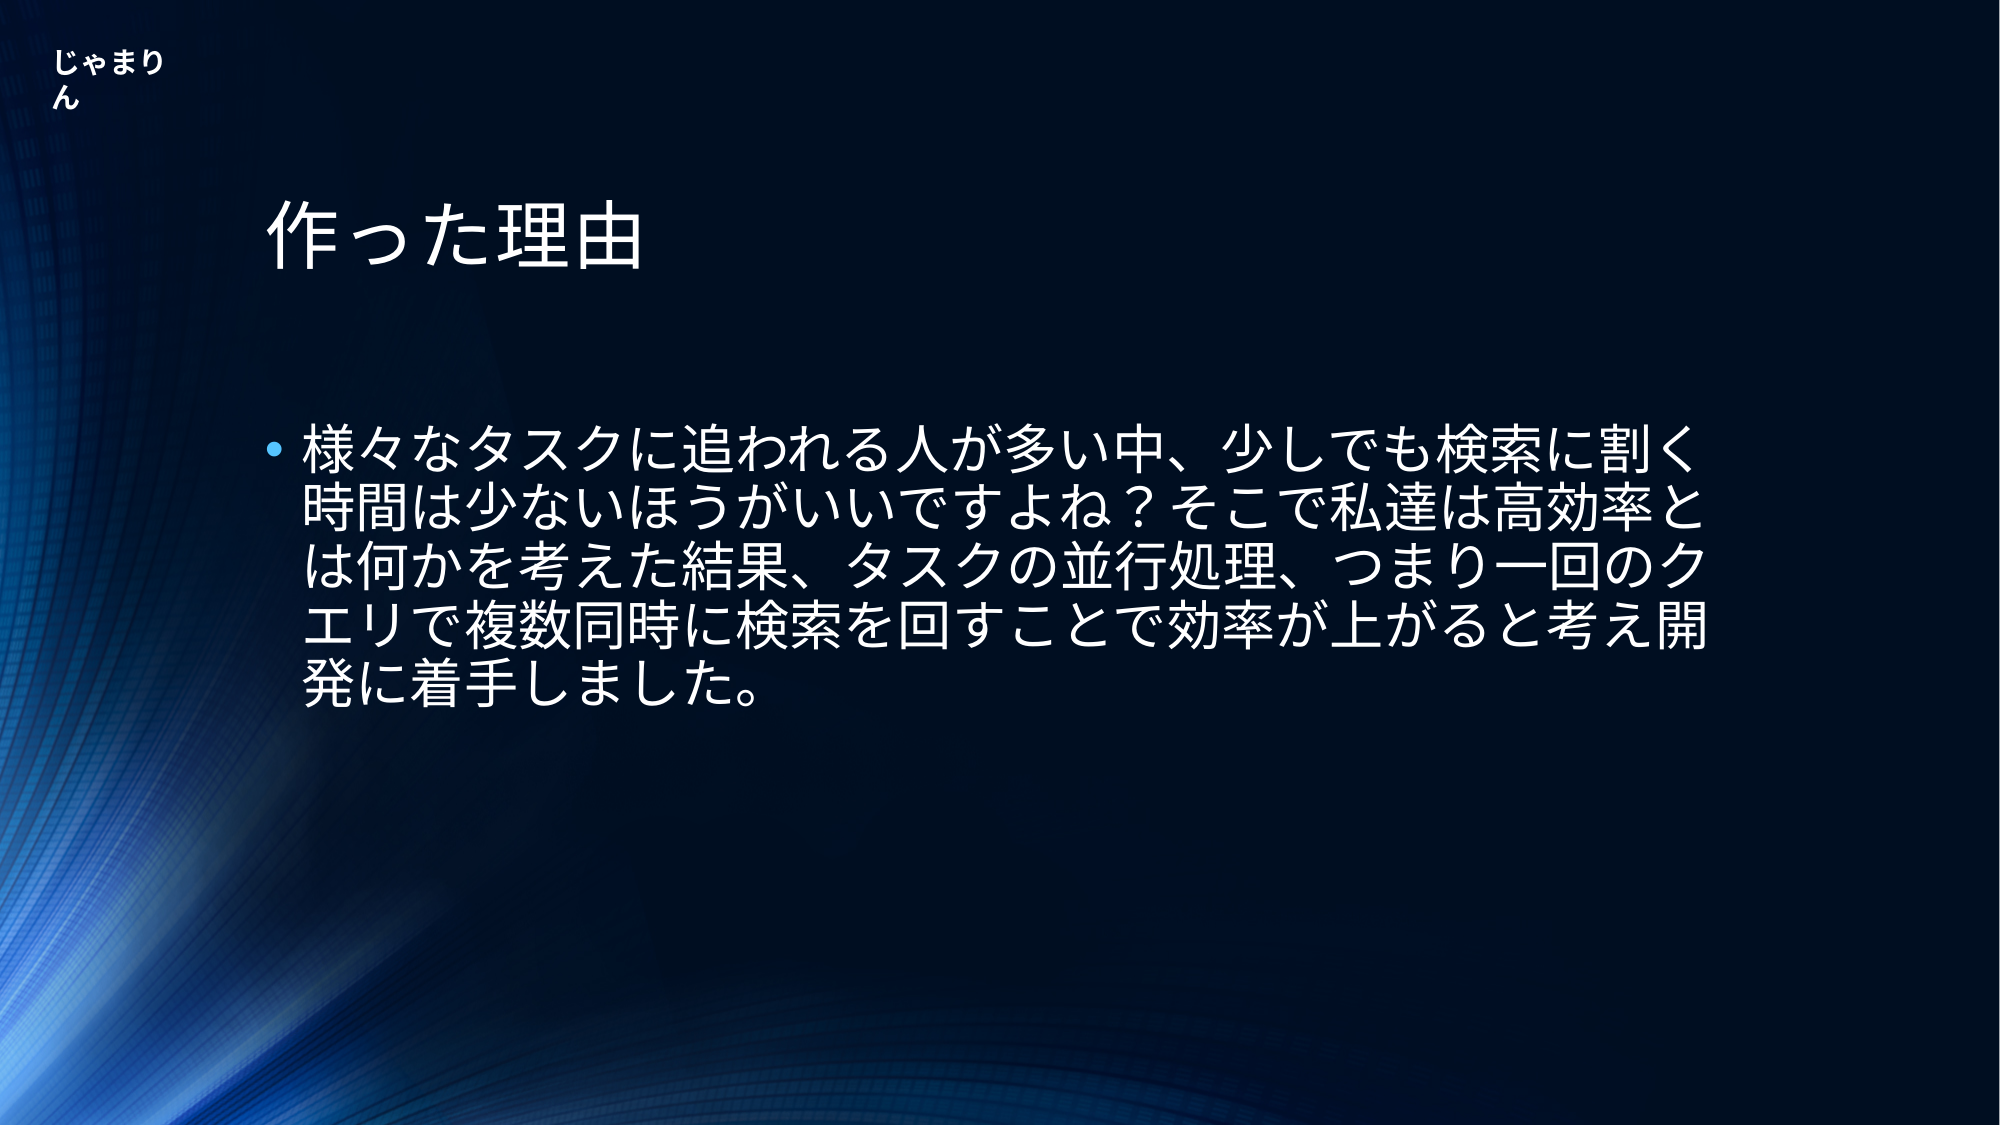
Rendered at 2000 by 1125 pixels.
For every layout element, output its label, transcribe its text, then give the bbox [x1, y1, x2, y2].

title 作った理由 [249, 62, 1750, 288]
picture [0, 0, 2000, 1125]
list 様々なタスクに追われる人が多い中、少しでも検索に割く時間は少ないほうがいいですよね？そこで私達は高効率とは何かを考えた結果、タスクの並行処理、つまり一回のクエリで複数同時に検索を回すことで効率が上がると考え開発に着手しました。 [249, 312, 1749, 988]
